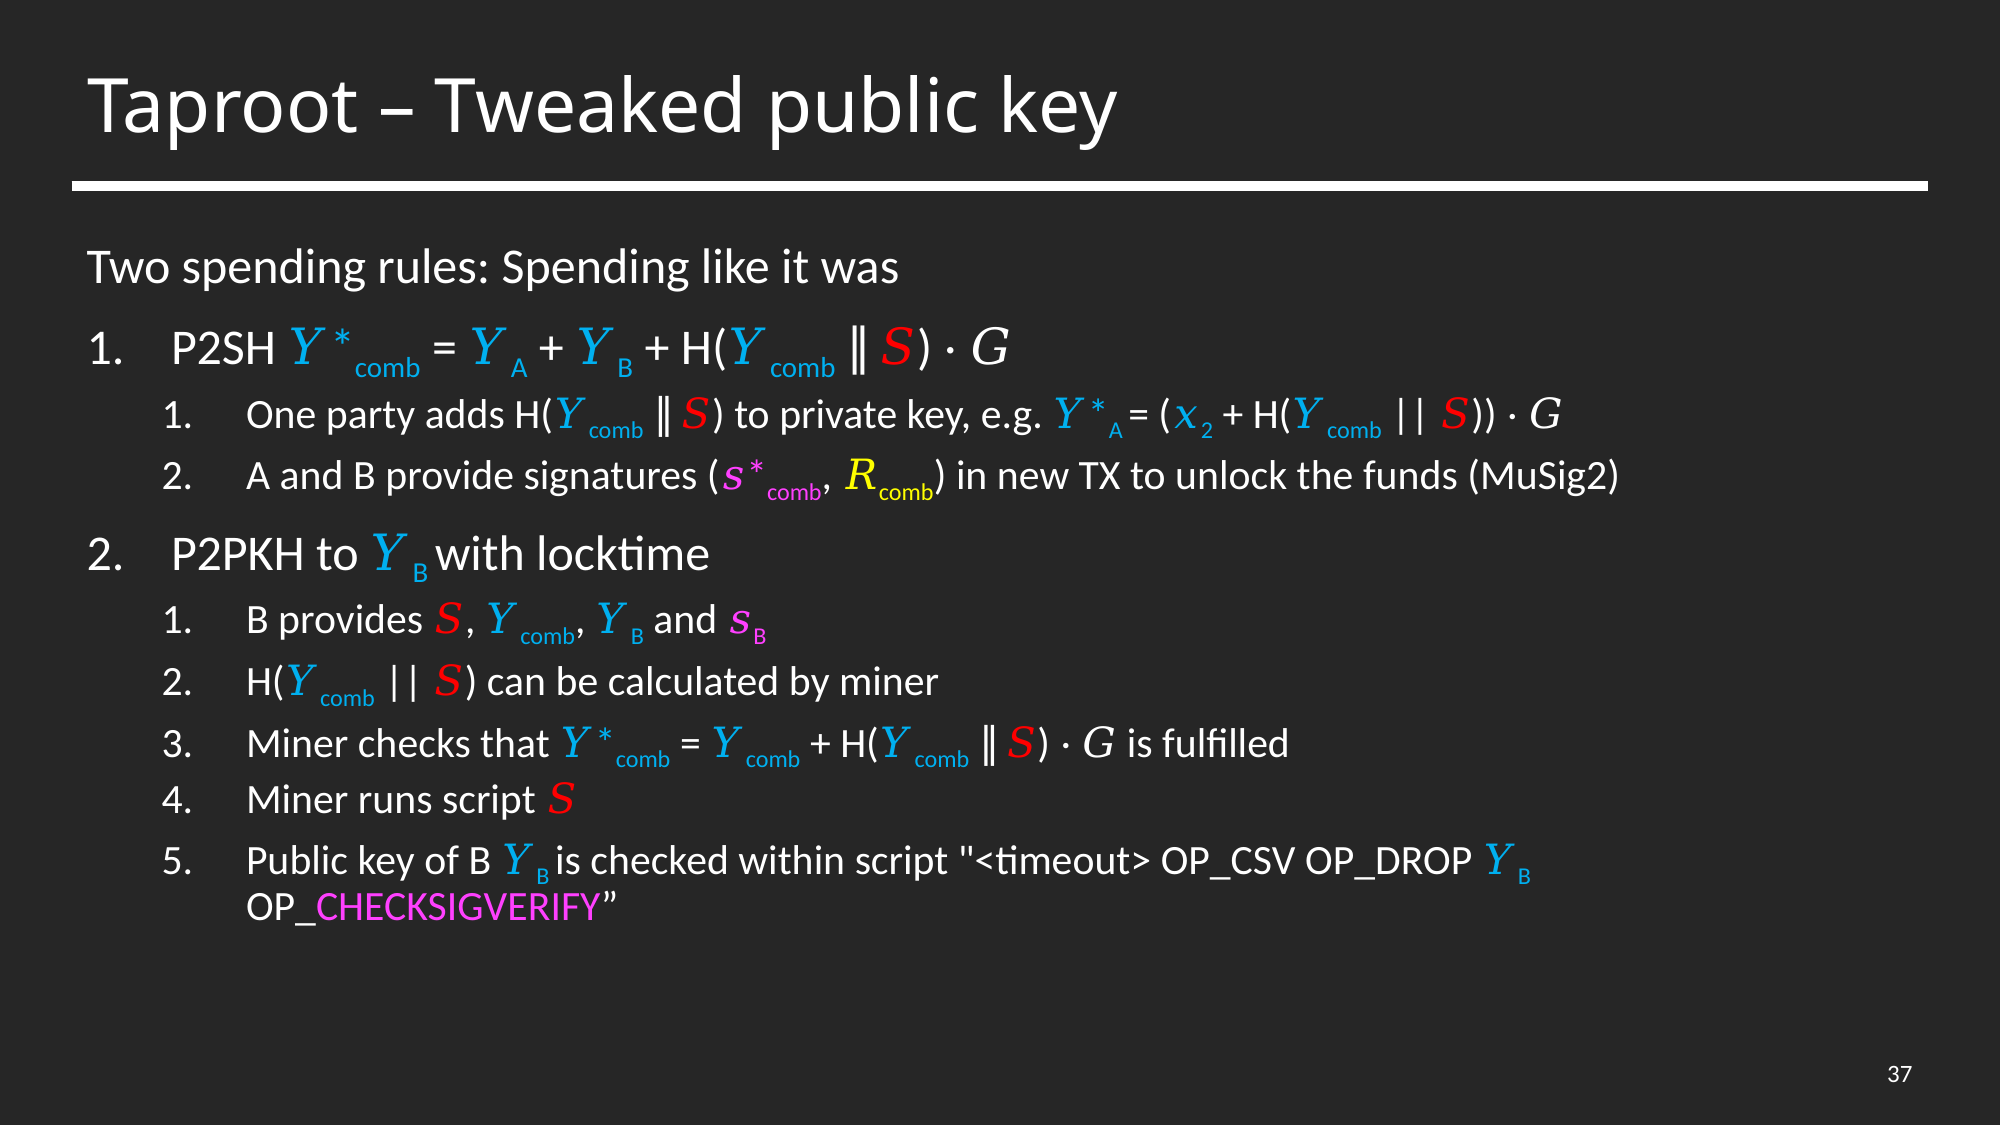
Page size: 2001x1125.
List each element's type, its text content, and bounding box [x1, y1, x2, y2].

slide_number 37 [1767, 1042, 1928, 1103]
list Two spending rules: Spending like it was P2SH 𝑌*comb = 𝑌A + 𝑌B + H(𝑌comb ∥ 𝑆) ⋅ 𝐺 One party adds H(𝑌comb ∥ 𝑆) to private key, e.g. 𝑌*A = (𝑥2 + H(𝑌comb || 𝑆)) ⋅ 𝐺 A and B provide signatures (𝑠*comb, 𝑅comb) in new TX to unlock the funds (MuSig2) P2PKH to 𝑌B with locktime B provides 𝑆, 𝑌comb, 𝑌B and 𝑠B H(𝑌comb || 𝑆) can be calculated by miner Miner checks that 𝑌*comb = 𝑌comb + H(𝑌comb ∥ 𝑆) ⋅ 𝐺 is fulfilled Miner runs script 𝑆 Public key of B 𝑌B is checked within script "<timeout> OP_CSV OP_DROP 𝑌B OP_CHECKSIGVERIFY” [71, 233, 1928, 1014]
title Taproot – Tweaked public key [72, 59, 1929, 165]
